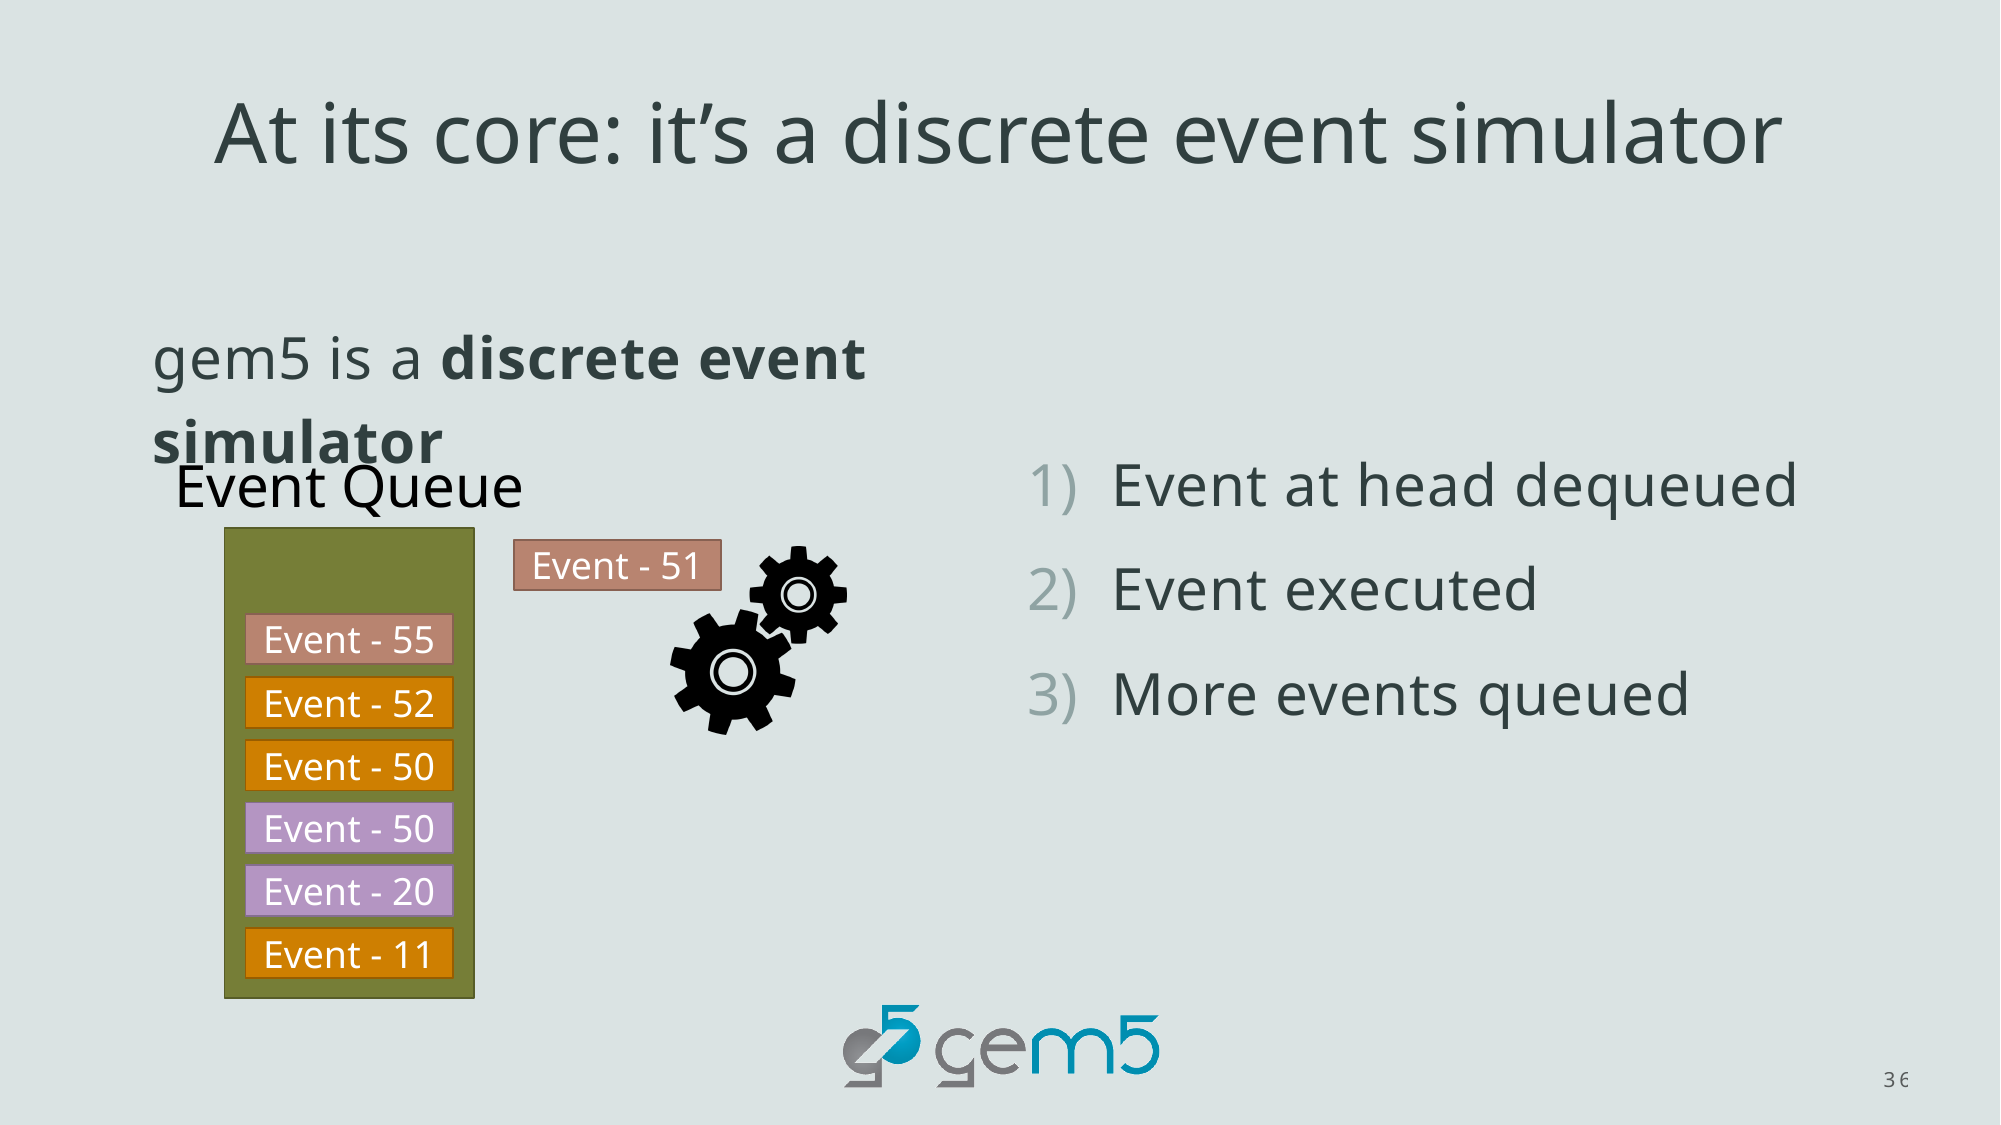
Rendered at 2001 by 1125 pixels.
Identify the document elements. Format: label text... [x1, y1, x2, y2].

text_box Event at head dequeued Event executed More events queued [1012, 230, 1863, 1014]
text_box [245, 739, 454, 916]
picture [670, 546, 847, 735]
text_box Event - 55 [245, 613, 454, 665]
picture [807, 965, 1193, 1120]
text_box Event - 11 [245, 927, 454, 979]
title At its core: it’s a discrete event simulator [137, 59, 1863, 189]
text_box Event Queue [159, 442, 539, 527]
text_box Event - 52 [245, 676, 454, 729]
text_box Event - 51 [513, 539, 722, 591]
slide_number 36 [1637, 1042, 1927, 1119]
list gem5 is a discrete event simulator [137, 299, 1012, 1014]
text_box [224, 527, 475, 999]
